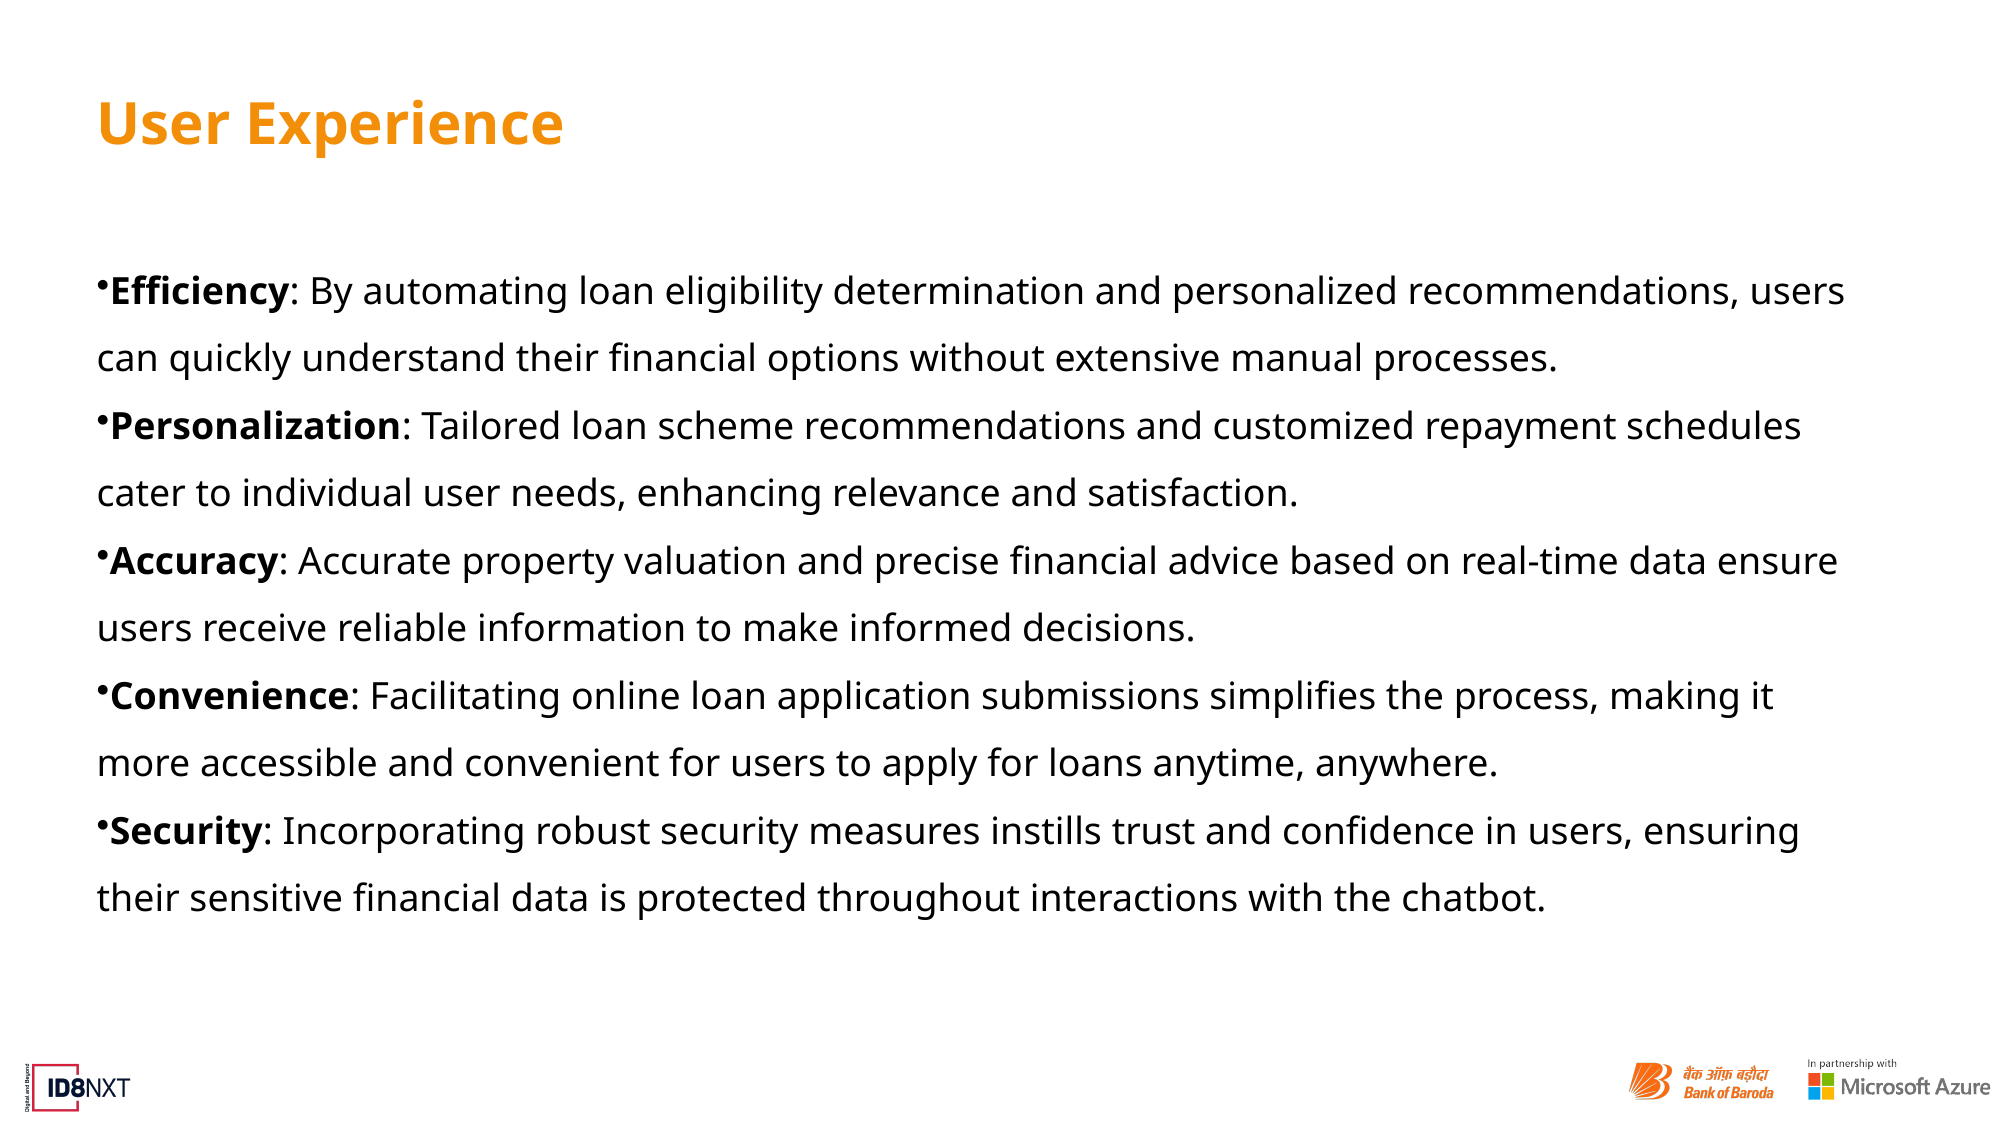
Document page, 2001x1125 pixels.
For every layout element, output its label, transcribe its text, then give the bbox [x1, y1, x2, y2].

title User Experience [81, 70, 1522, 189]
picture [1806, 1057, 1992, 1102]
picture [17, 1052, 138, 1123]
picture [1628, 1041, 1776, 1125]
text_box [0, 188, 1352, 749]
text_box Efficiency: By automating loan eligibility determination and personalized recommendations, users can quickly understand their financial options without extensive manual processes. Personalization: Tailored loan scheme recommendations and customized repayment schedules cater to individual user needs, enhancing relevance and satisfaction. Accuracy: Accurate property valuation and precise financial advice based on real-time data ensure users receive reliable information to make informed decisions. Convenience: Facilitating online loan application submissions simplifies the process, making it more accessible and convenient for users to apply for loans anytime, anywhere. Security: Incorporating robust security measures instills trust and confidence in users, ensuring their sensitive financial data is protected throughout interactions with the chatbot. [81, 236, 1894, 927]
